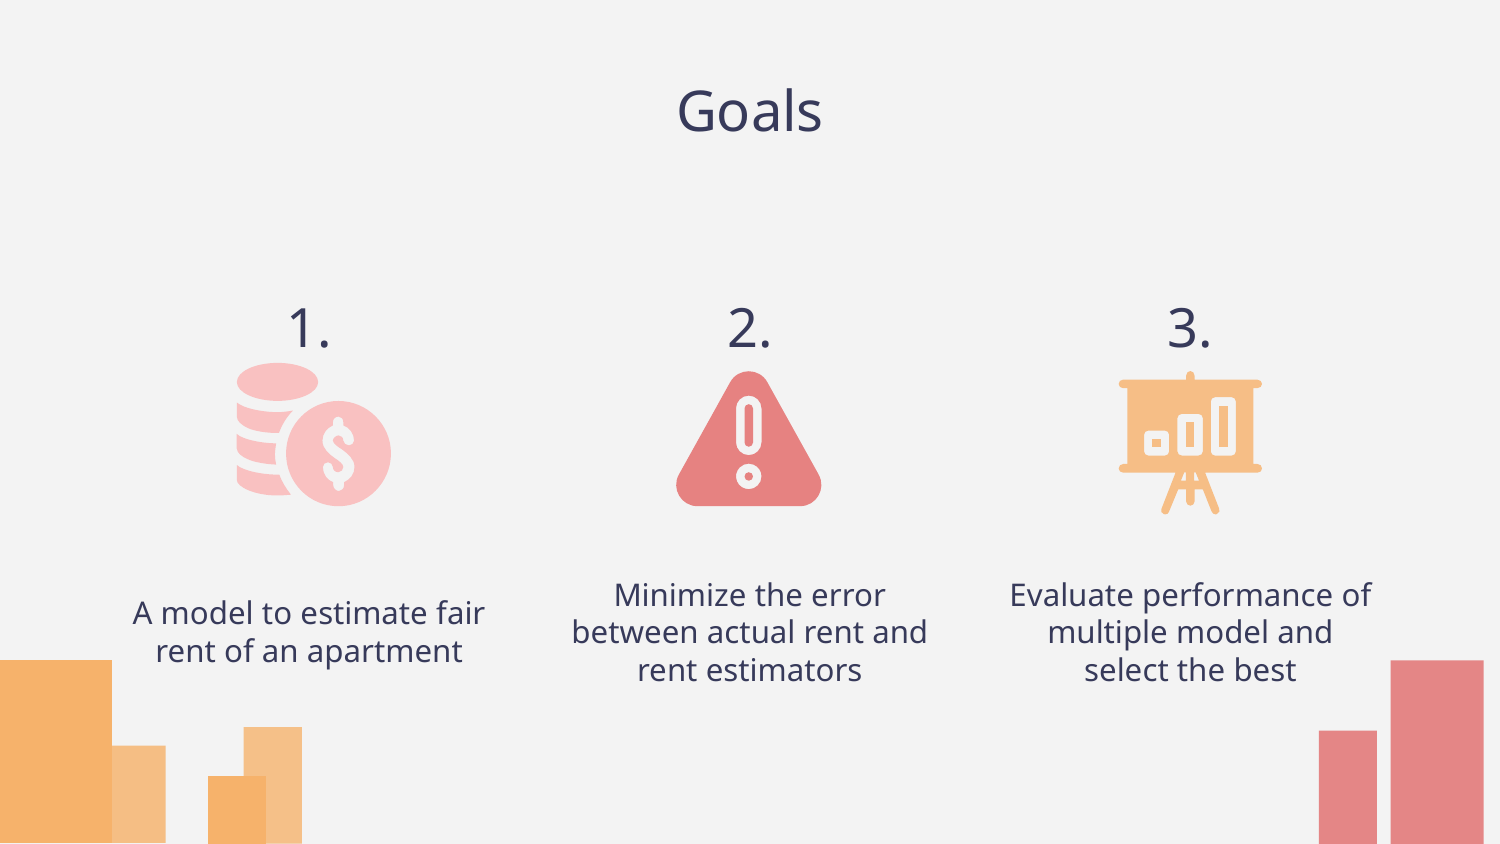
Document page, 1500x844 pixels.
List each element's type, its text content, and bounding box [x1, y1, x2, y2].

text_box Minimize the error between actual rent and rent estimators [553, 552, 947, 672]
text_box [1118, 370, 1263, 515]
text_box 3. [1101, 257, 1280, 333]
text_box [236, 362, 392, 507]
text_box Evaluate performance of multiple model and select the best [993, 552, 1388, 672]
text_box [670, 370, 827, 507]
text_box A model to estimate fair rent of an apartment [112, 552, 506, 672]
title Goals [116, 59, 1383, 160]
text_box 1. [220, 257, 399, 333]
text_box 2. [661, 257, 839, 333]
